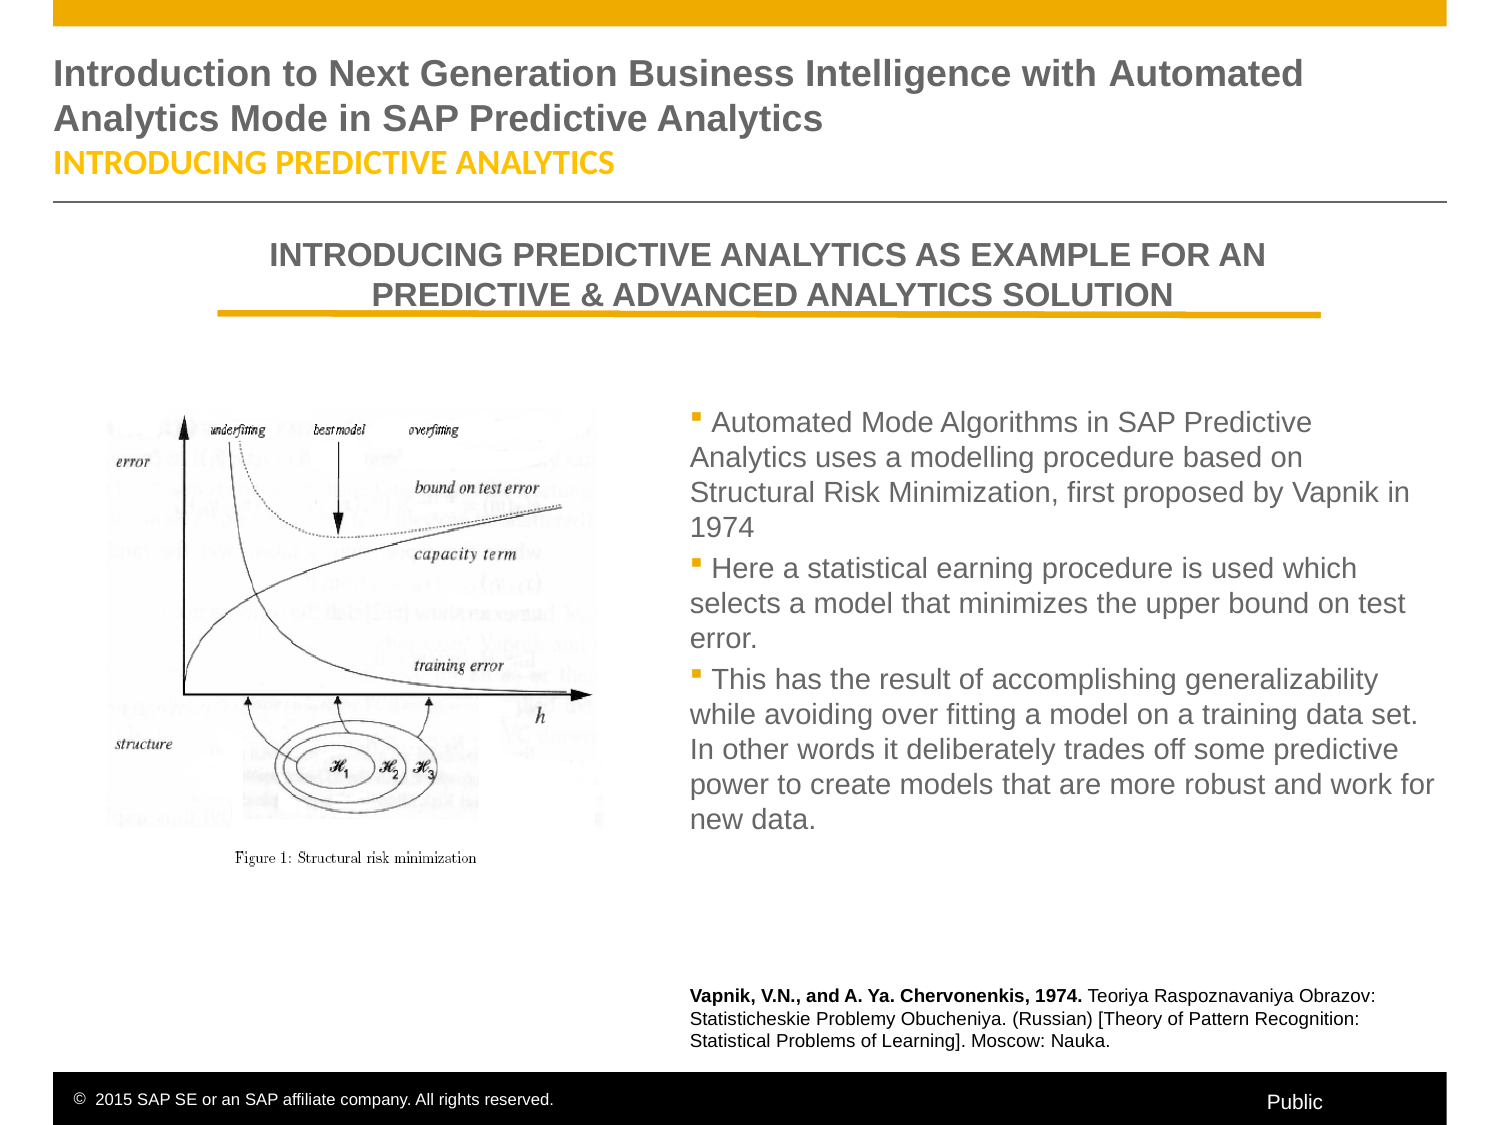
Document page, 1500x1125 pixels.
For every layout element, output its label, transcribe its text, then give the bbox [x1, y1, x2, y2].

title Introduction to Next Generation Business Intelligence with Automated Analytics Mode in SAP Predictive Analytics Introducing Predictive Analytics [53, 53, 1377, 178]
picture [54, 347, 676, 882]
text_box Automated Mode Algorithms in SAP Predictive Analytics uses a modelling procedure based on Structural Risk Minimization, first proposed by Vapnik in 1974 Here a statistical earning procedure is used which selects a model that minimizes the upper bound on test error. This has the result of accomplishing generalizability while avoiding over fitting a model on a training data set. In other words it deliberately trades off some predictive power to create models that are more robust and work for new data. [675, 395, 1452, 974]
text_box Vapnik, V.N., and A. Ya. Chervonenkis, 1974. Teoriya Raspoznavaniya Obrazov: Statisticheskie Problemy Obucheniya. (Russian) [Theory of Pattern Recognition: Statistical Problems of Learning]. Moscow: Nauka. [674, 976, 1425, 1060]
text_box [217, 312, 1321, 316]
text_box Introducing Predictive Analytics as example for an Predictive & Advanced Analytics solution [46, 222, 1500, 324]
